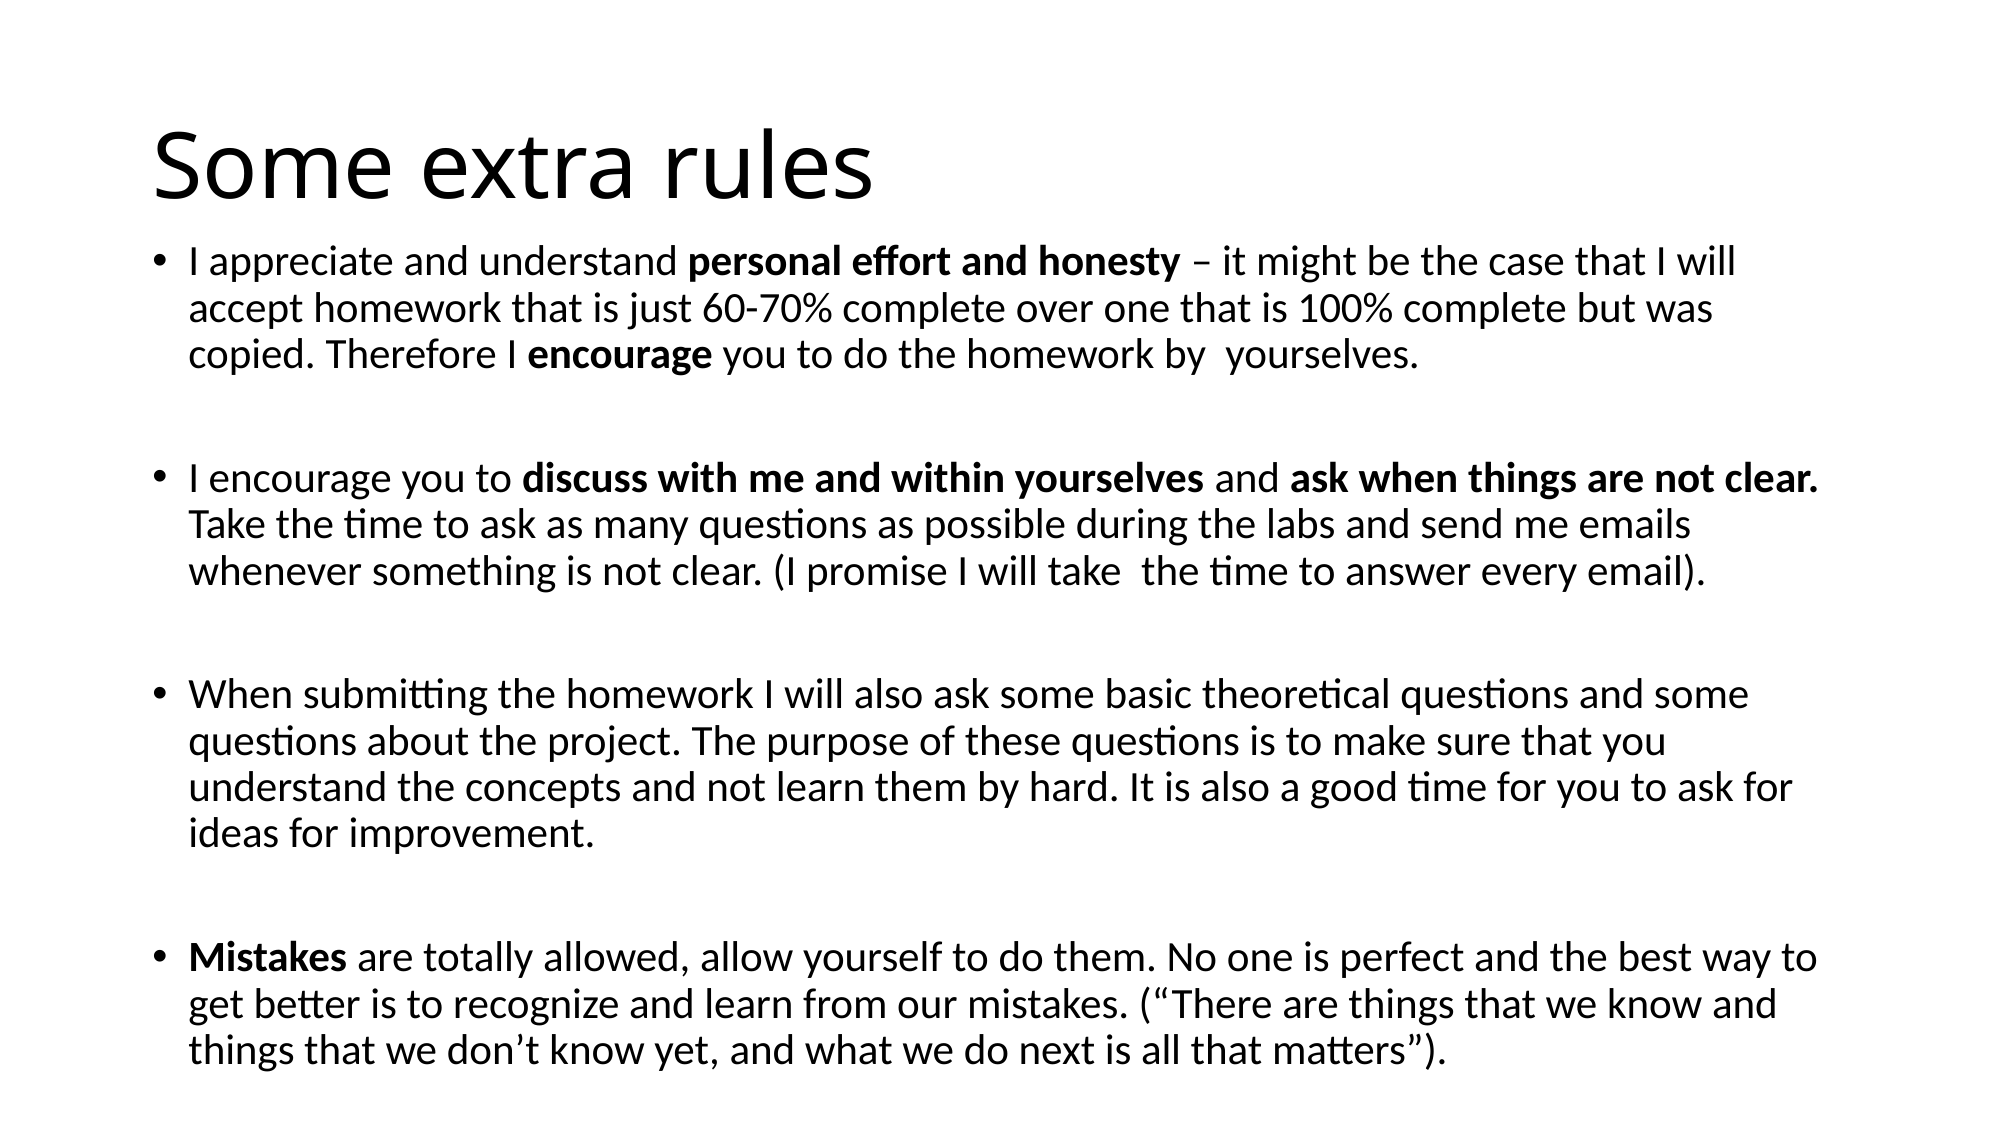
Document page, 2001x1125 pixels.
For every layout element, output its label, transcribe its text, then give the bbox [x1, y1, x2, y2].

title Some extra rules [137, 59, 1863, 231]
list I appreciate and understand personal effort and honesty – it might be the case that I will accept homework that is just 60-70% complete over one that is 100% complete but was copied. Therefore I encourage you to do the homework by yourselves. I encourage you to discuss with me and within yourselves and ask when things are not clear. Take the time to ask as many questions as possible during the labs and send me emails whenever something is not clear. (I promise I will take the time to answer every email). When submitting the homework I will also ask some basic theoretical questions and some questions about the project. The purpose of these questions is to make sure that you understand the concepts and not learn them by hard. It is also a good time for you to ask for ideas for improvement. Mistakes are totally allowed, allow yourself to do them. No one is perfect and the best way to get better is to recognize and learn from our mistakes. (“There are things that we know and things that we don’t know yet, and what we do next is all that matters”). [137, 231, 1863, 1095]
